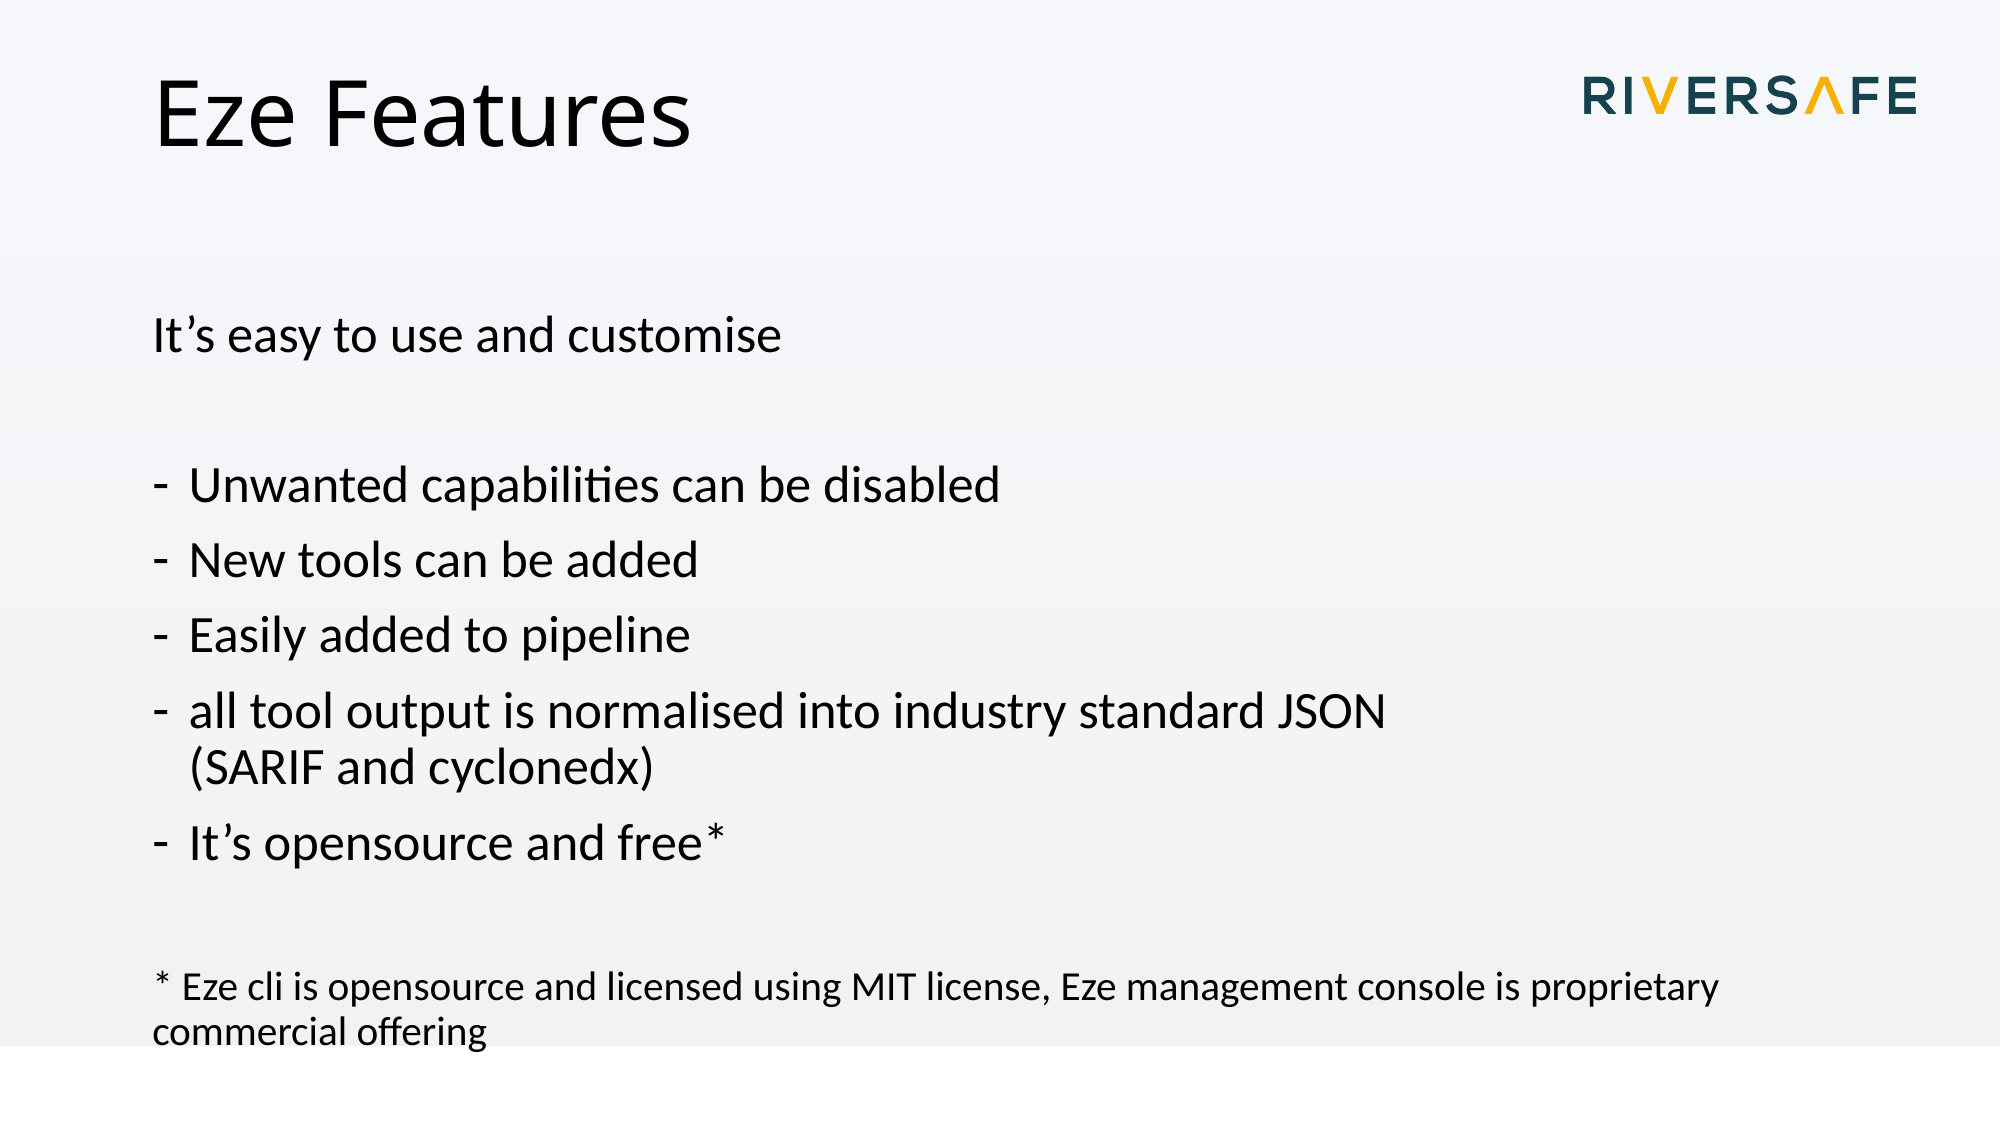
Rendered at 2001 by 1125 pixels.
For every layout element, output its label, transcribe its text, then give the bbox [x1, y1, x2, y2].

picture [1863, 75, 1916, 115]
list It’s easy to use and customise Unwanted capabilities can be disabled New tools can be added Easily added to pipeline all tool output is normalised into industry standard JSON (SARIF and cyclonedx) It’s opensource and free* * Eze cli is opensource and licensed using MIT license, Eze management console is proprietary commercial offering [137, 299, 1863, 1066]
title Eze Features [137, 59, 1863, 278]
